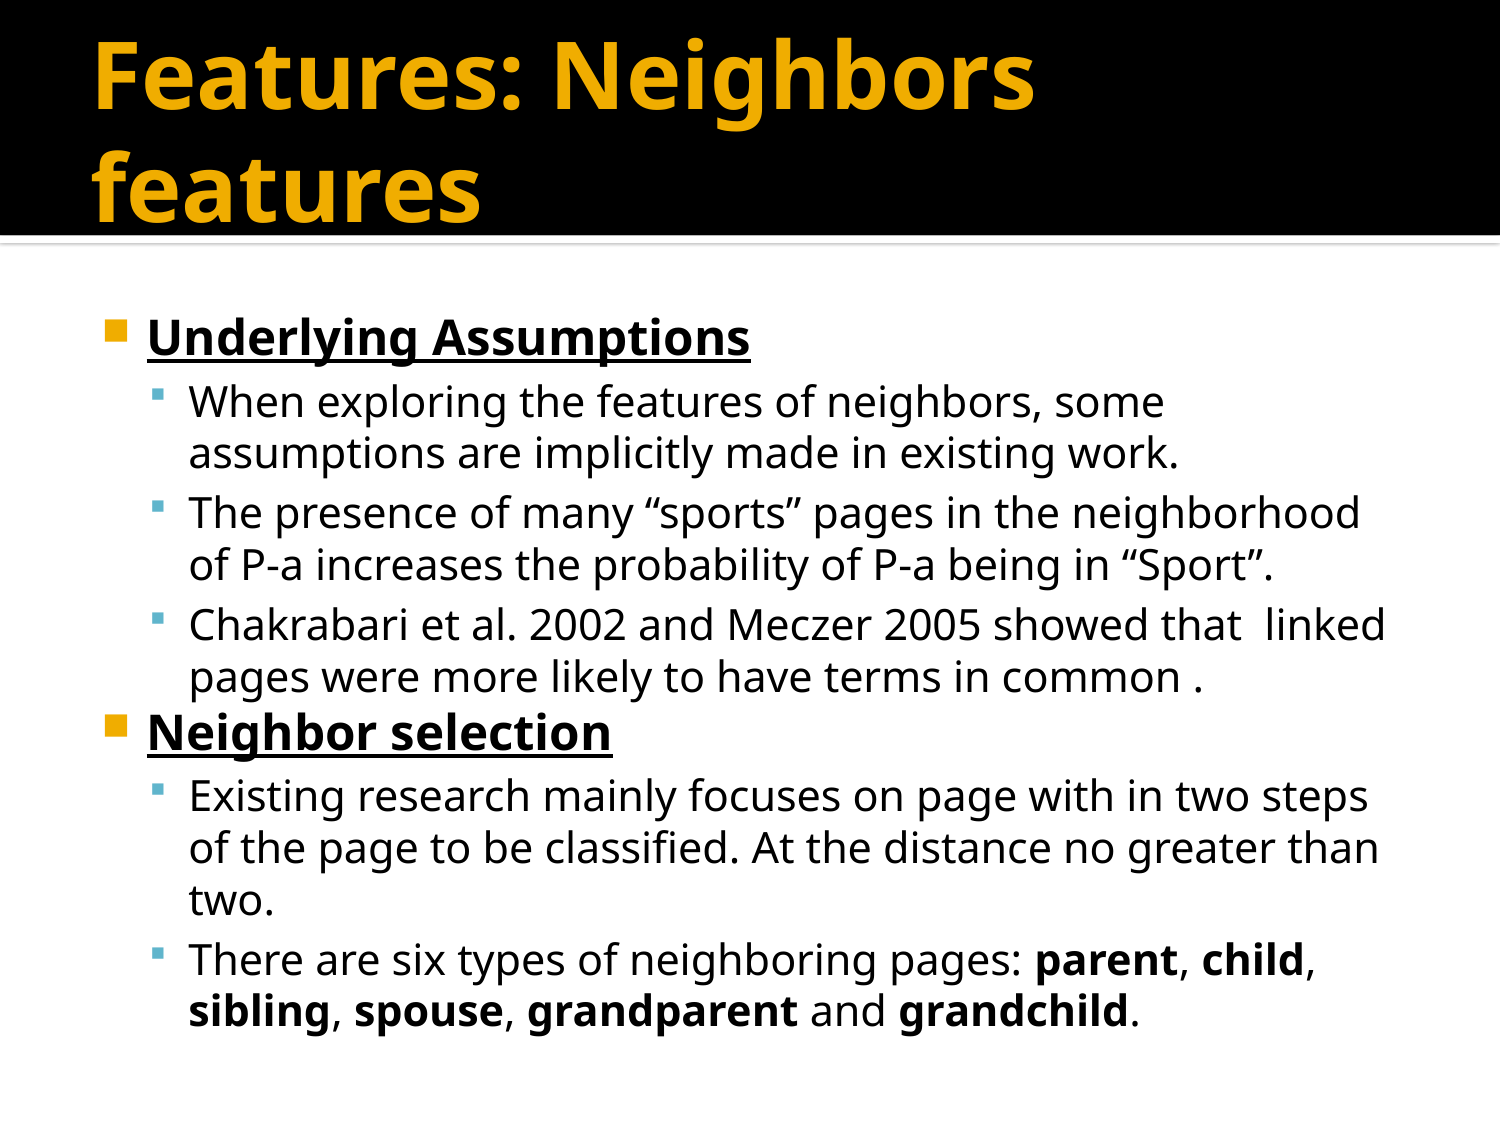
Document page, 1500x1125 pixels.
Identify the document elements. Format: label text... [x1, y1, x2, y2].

list Underlying Assumptions When exploring the features of neighbors, some assumptions are implicitly made in existing work. The presence of many “sports” pages in the neighborhood of P-a increases the probability of P-a being in “Sport”. Chakrabari et al. 2002 and Meczer 2005 showed that linked pages were more likely to have terms in common . Neighbor selection Existing research mainly focuses on page with in two steps of the page to be classified. At the distance no greater than two. There are six types of neighboring pages: parent, child, sibling, spouse, grandparent and grandchild. [75, 291, 1425, 1050]
title Features: Neighbors features [75, 25, 1425, 231]
